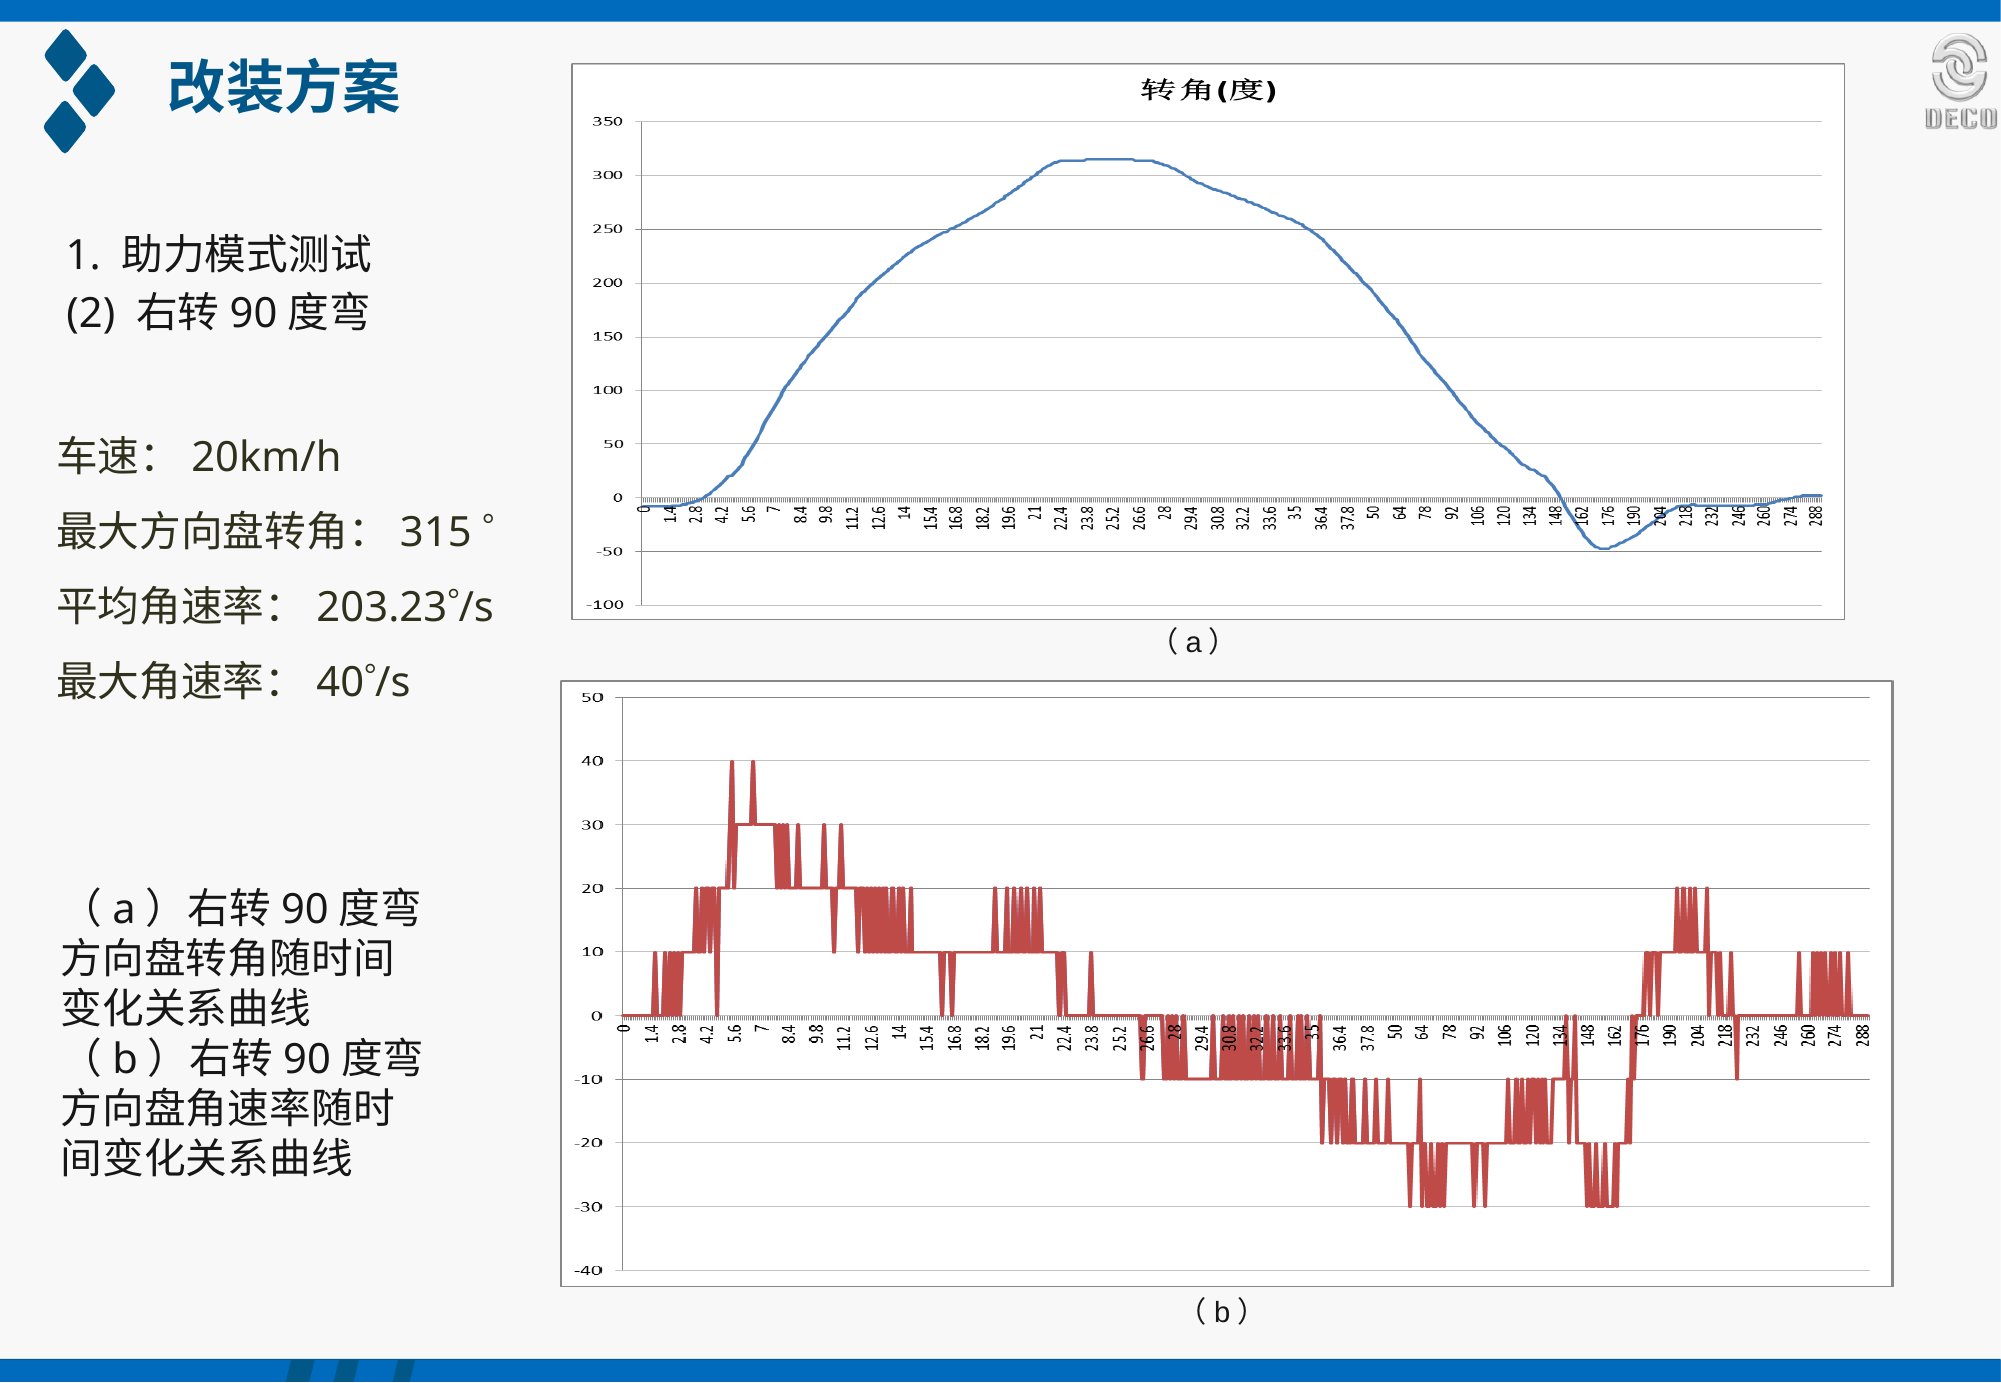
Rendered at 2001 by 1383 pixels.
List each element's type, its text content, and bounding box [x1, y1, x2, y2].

text_box [0, 0, 2001, 22]
text_box （b） [1163, 1295, 1292, 1336]
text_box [0, 1359, 2001, 1382]
text_box 改装方案 [153, 42, 729, 128]
text_box （a）右转90度弯方向盘转角随时间变化关系曲线 （b）右转90度弯方向盘角速率随时间变化关系曲线 [45, 874, 449, 1249]
text_box 车速：20km/h 最大方向盘转角：315  平均角速率：203.23/s 最大角速率：40/s [41, 397, 547, 763]
text_box （a） [1134, 628, 1285, 666]
text_box [43, 100, 86, 154]
picture [1921, 28, 2001, 131]
text_box [44, 29, 87, 82]
picture [570, 63, 1845, 620]
picture [560, 680, 1894, 1287]
text_box [72, 64, 116, 117]
text_box 1. 助力模式测试 (2) 右转90度弯 [0, 220, 456, 365]
